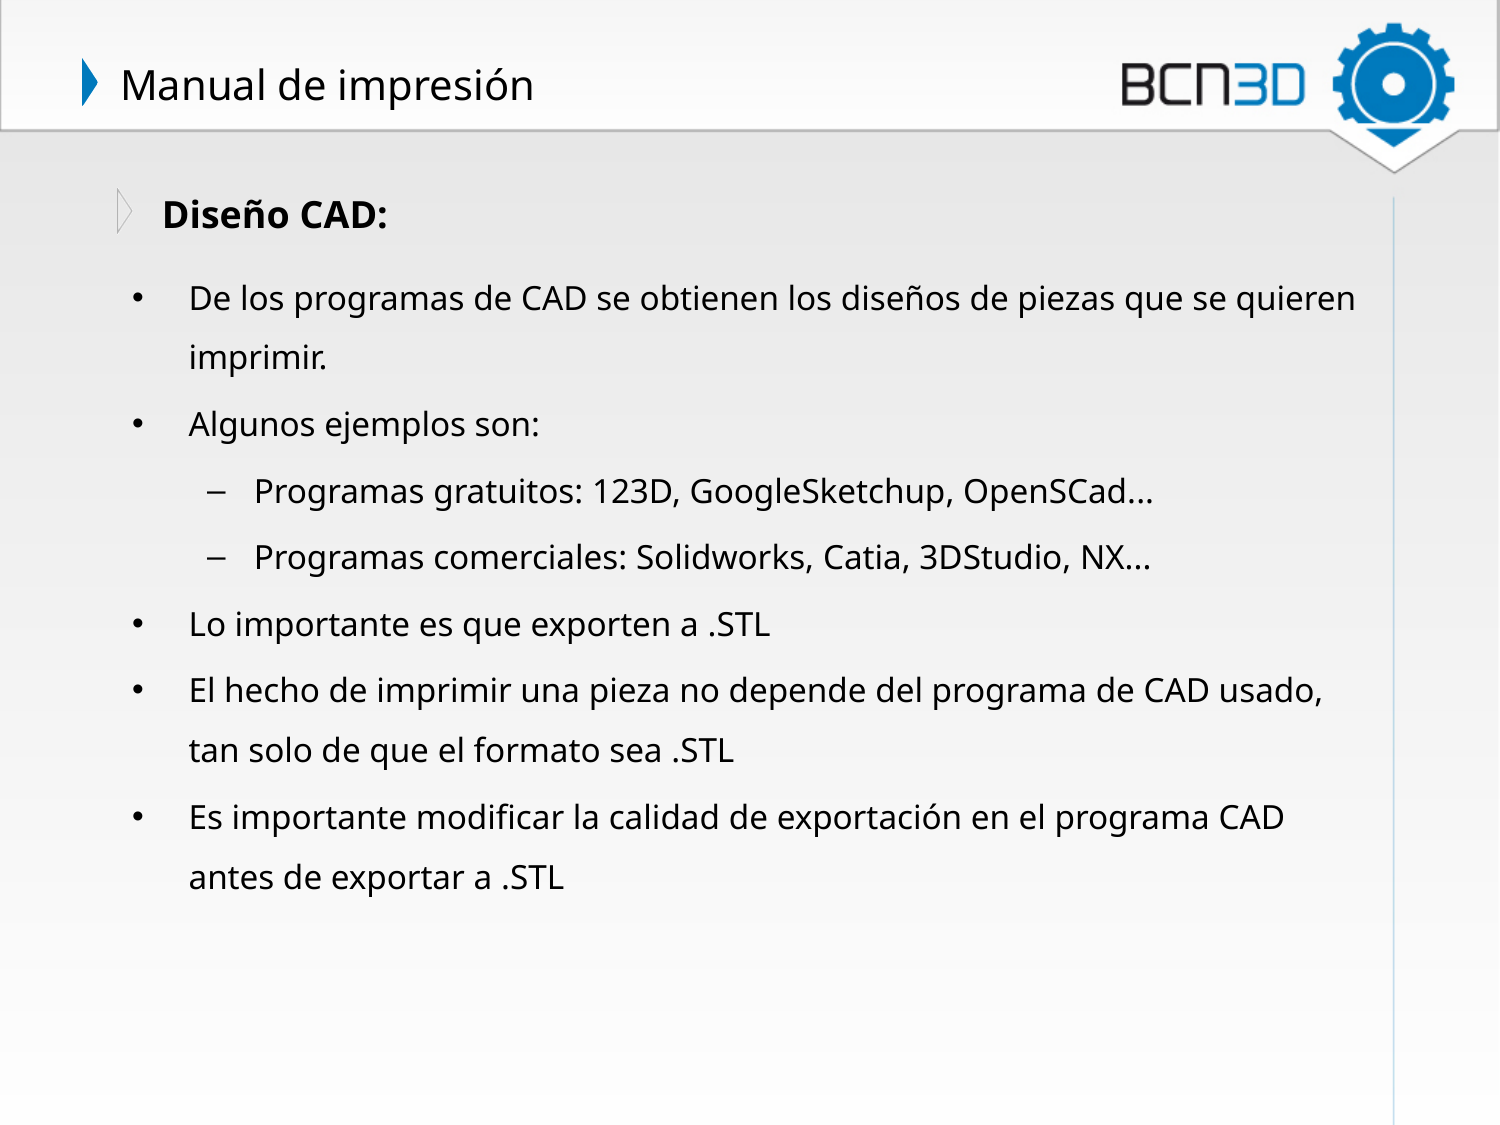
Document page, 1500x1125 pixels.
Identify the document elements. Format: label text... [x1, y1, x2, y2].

list De los programas de CAD se obtienen los diseños de piezas que se quieren imprimir. Algunos ejemplos son: Programas gratuitos: 123D, GoogleSketchup, OpenSCad... Programas comerciales: Solidworks, Catia, 3DStudio, NX... Lo importante es que exporten a .STL El hecho de imprimir una pieza no depende del programa de CAD usado, tan solo de que el formato sea .STL Es importante modificar la calidad de exportación en el programa CAD antes de exportar a .STL [117, 249, 1383, 976]
title Manual de impresión [105, 51, 1067, 113]
list Diseño CAD: [146, 183, 1383, 243]
picture [0, 0, 1500, 1125]
